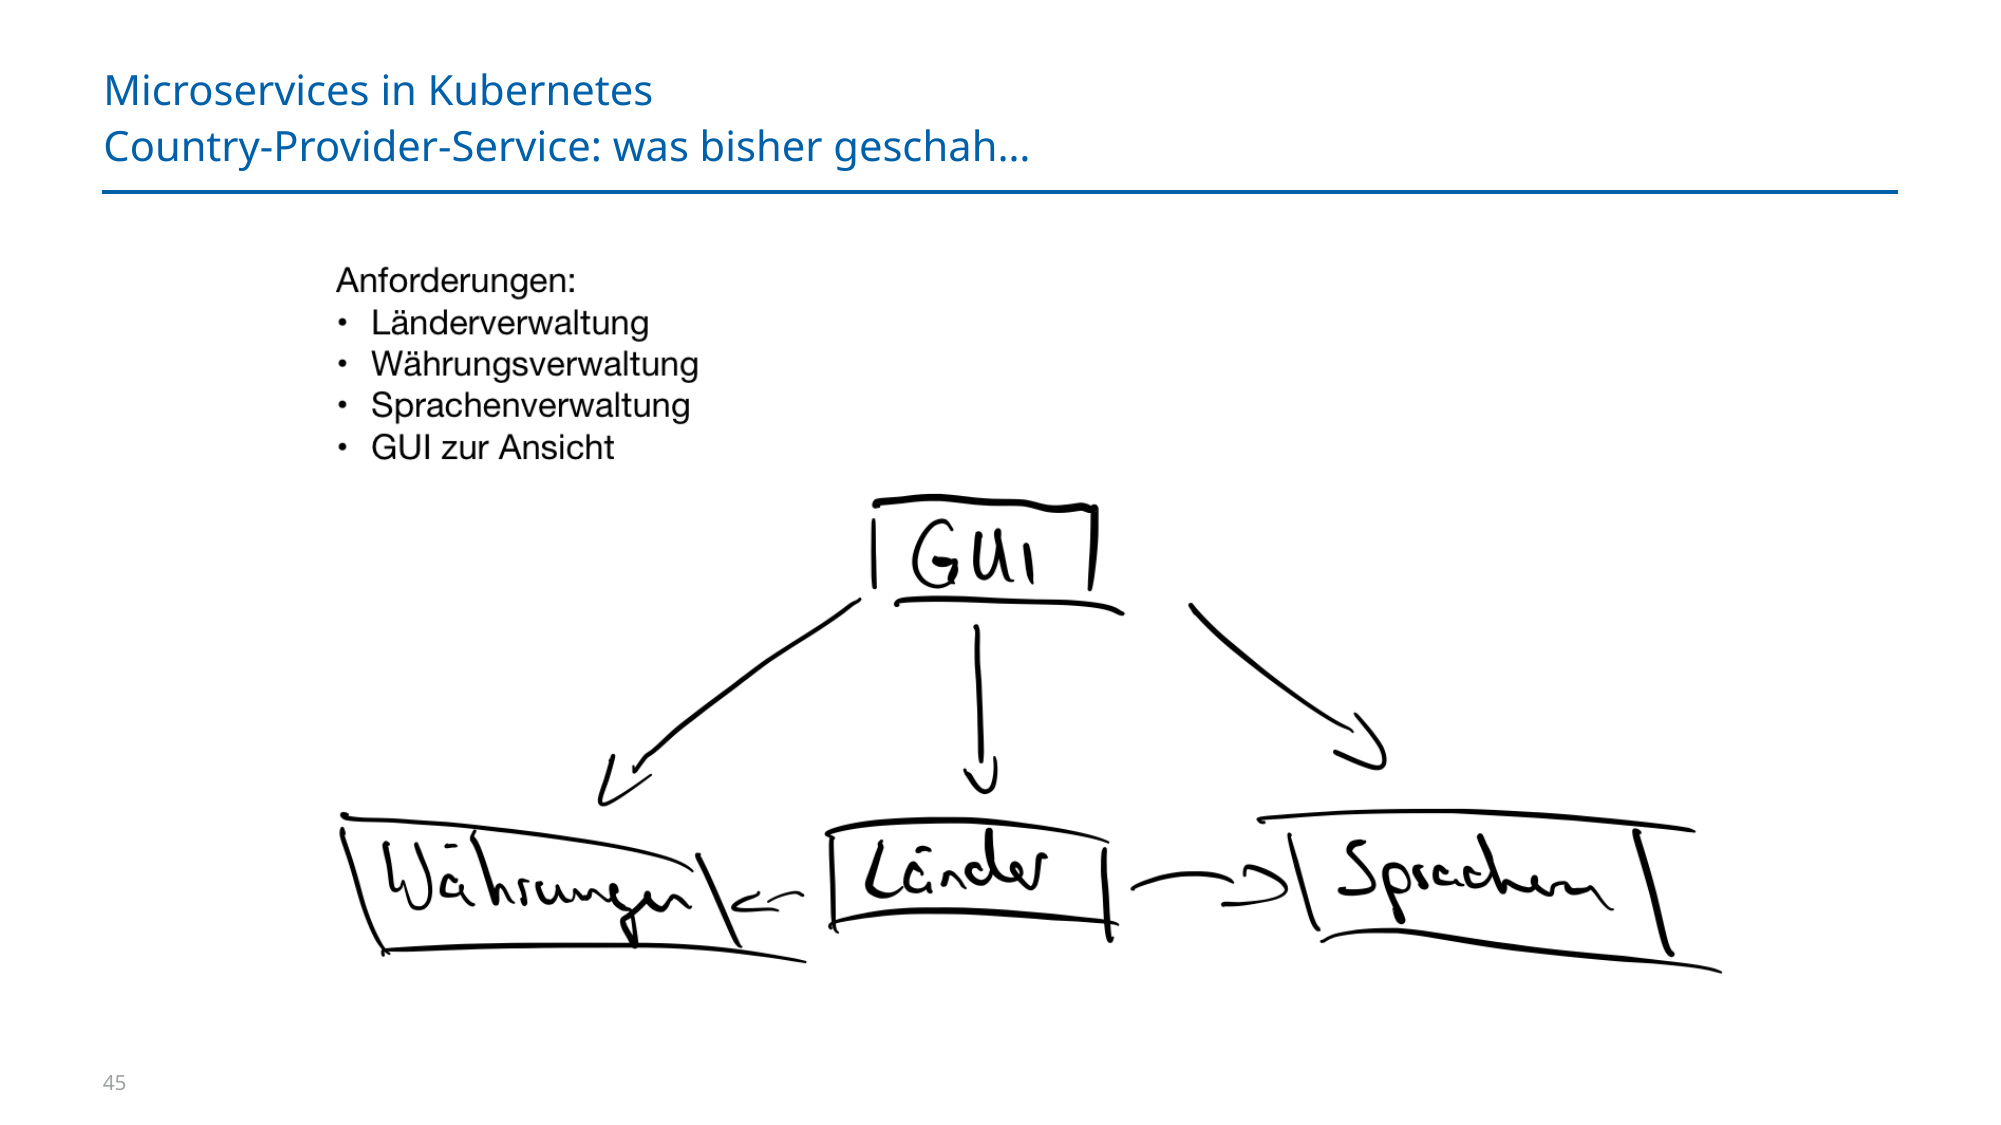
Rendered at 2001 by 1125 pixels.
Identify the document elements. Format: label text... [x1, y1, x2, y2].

slide_number 45 [102, 1065, 182, 1089]
list Country-Provider-Service: was bisher geschah… [103, 116, 1898, 173]
title Microservices in Kubernetes [103, 60, 1898, 116]
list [257, 197, 1742, 1015]
